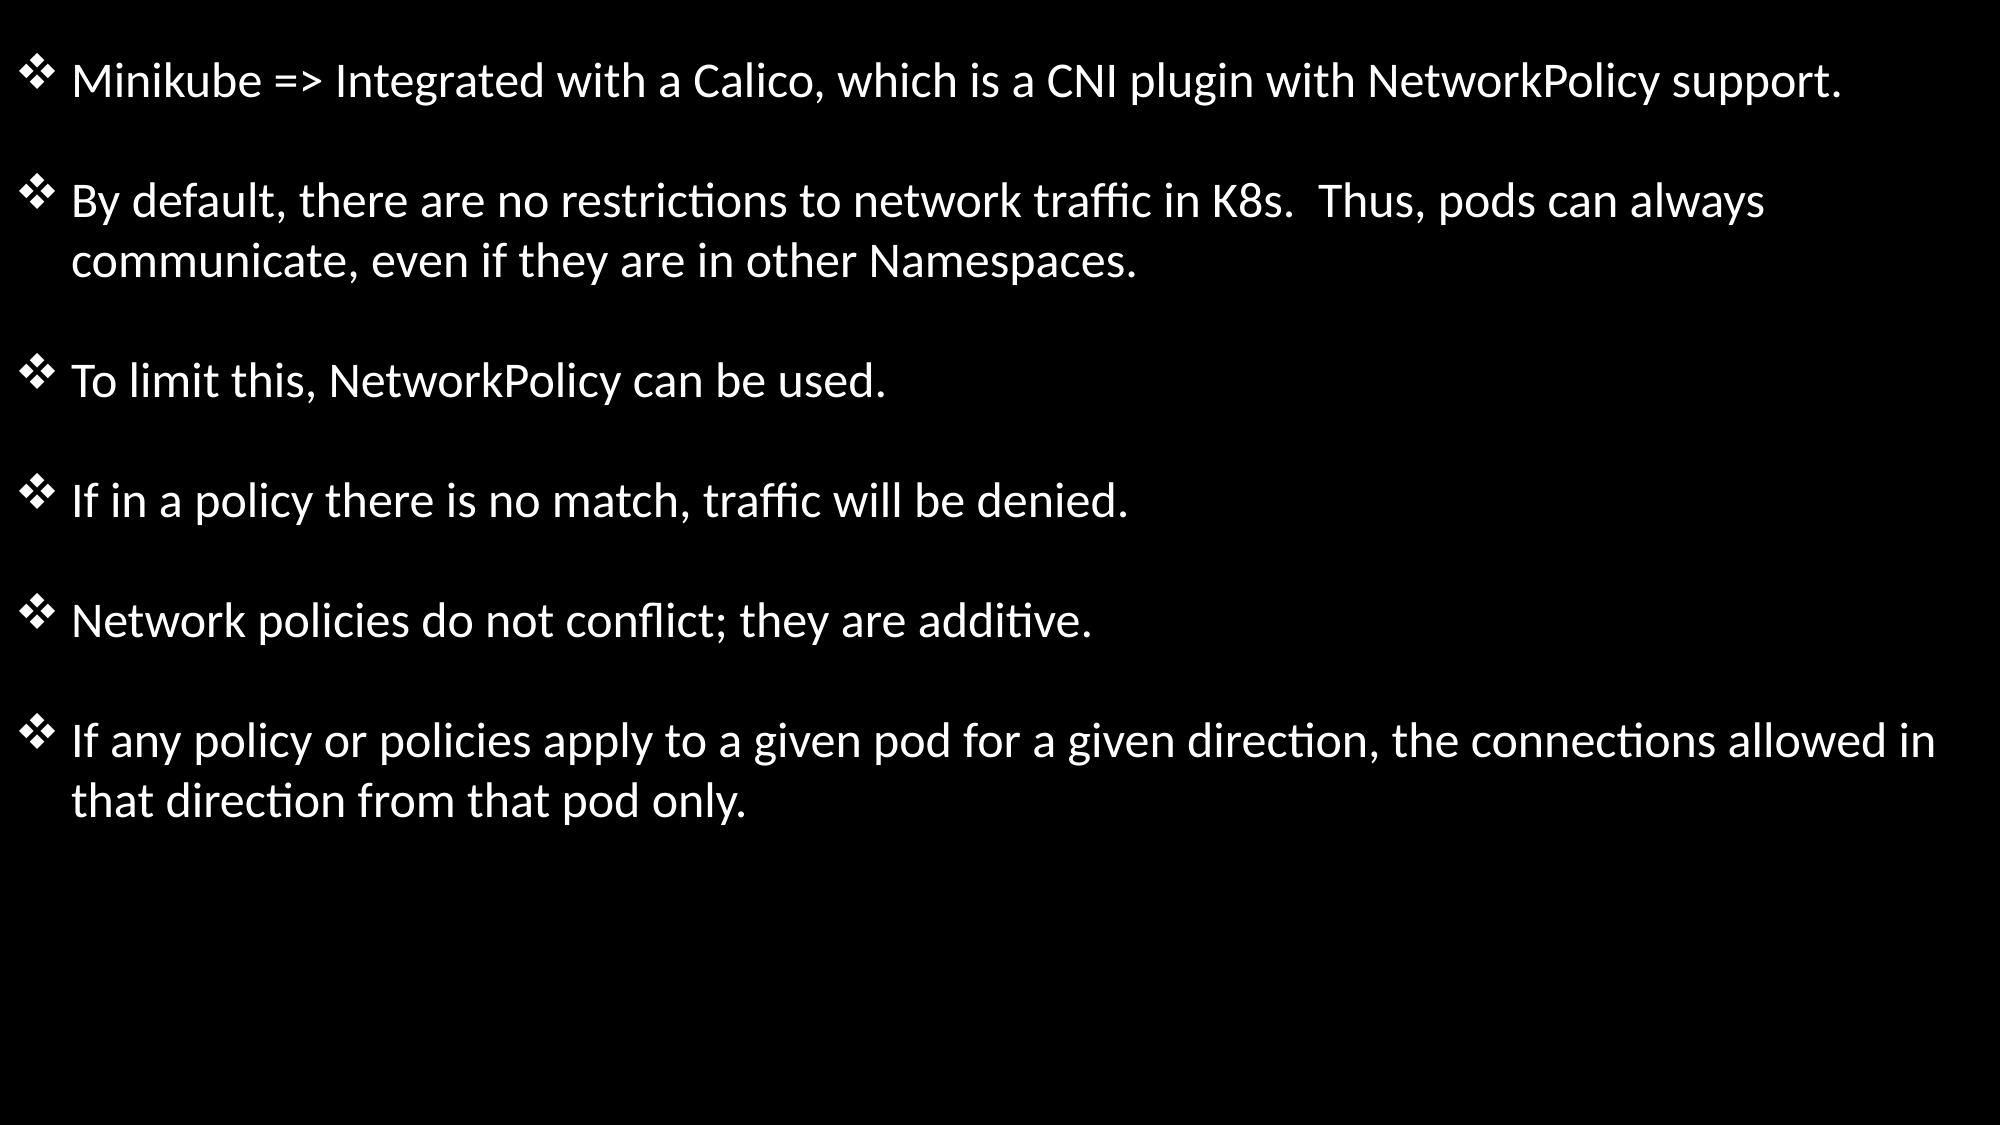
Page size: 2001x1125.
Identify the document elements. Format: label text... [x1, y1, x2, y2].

text_box Minikube => Integrated with a Calico, which is a CNI plugin with NetworkPolicy support. By default, there are no restrictions to network traffic in K8s. Thus, pods can always communicate, even if they are in other Namespaces. To limit this, NetworkPolicy can be used. If in a policy there is no match, traffic will be denied. Network policies do not conflict; they are additive. If any policy or policies apply to a given pod for a given direction, the connections allowed in that direction from that pod only. [0, 39, 1965, 955]
